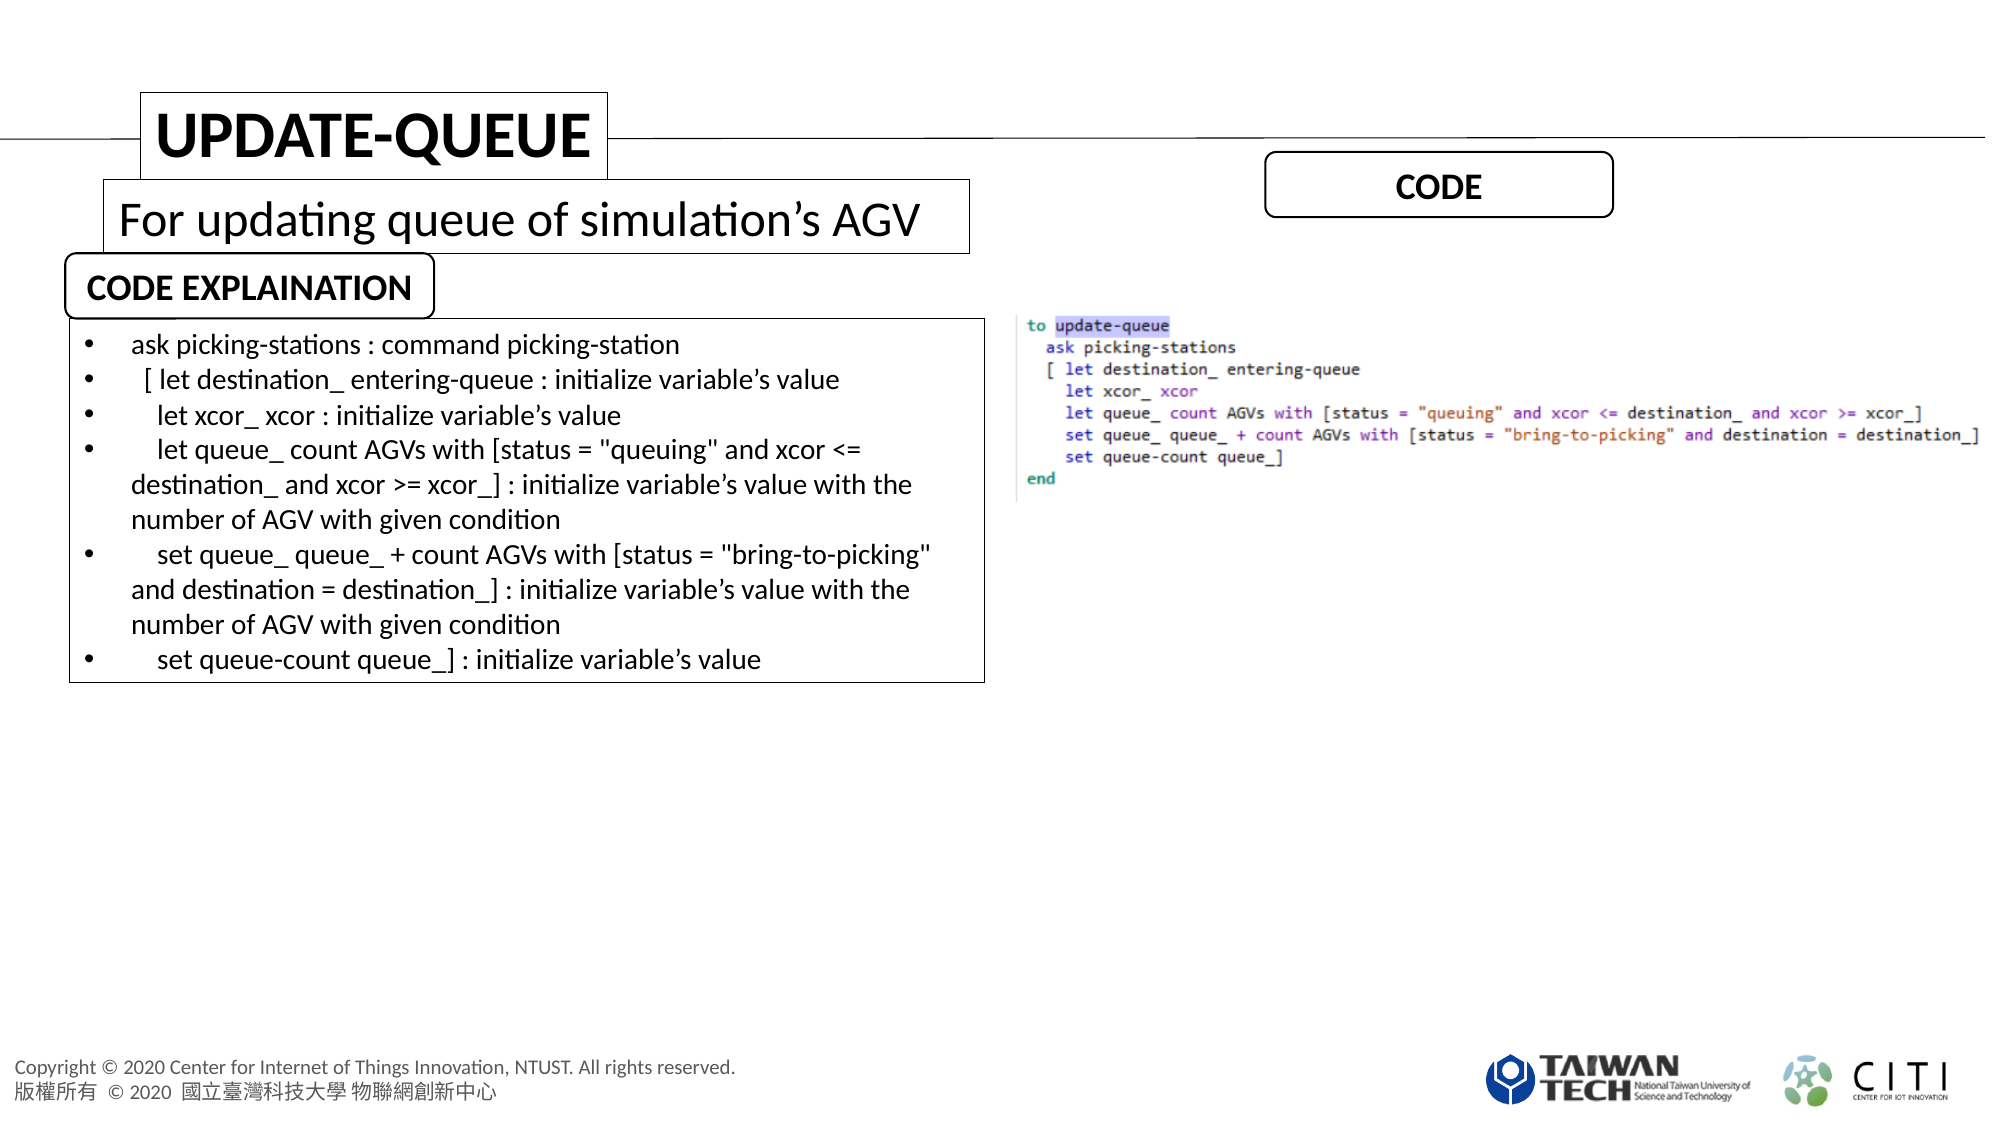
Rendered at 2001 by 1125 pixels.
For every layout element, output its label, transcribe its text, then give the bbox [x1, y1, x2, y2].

text_box Update-queue [140, 140, 608, 179]
text_box CODE [1264, 150, 1615, 219]
picture [1015, 315, 1986, 502]
picture [1479, 1049, 1760, 1109]
picture [1778, 1046, 1953, 1114]
text_box For updating queue of simulation’s AGV [103, 179, 970, 254]
text_box ask picking-stations : command picking-station [ let destination_ entering-queue : initialize variable’s value let xcor_ xcor : initialize variable’s value let queue_ count AGVs with [status = "queuing" and xcor <= destination_ and xcor >= xcor_] : initialize variable’s value with the number of AGV with given condition set queue_ queue_ + count AGVs with [status = "bring-to-picking" and destination = destination_] : initialize variable’s value with the number of AGV with given condition set queue-count queue_] : initialize variable’s value [69, 318, 985, 683]
text_box CODE EXPLAINATION [64, 252, 436, 318]
text_box Update-queue [140, 92, 608, 137]
